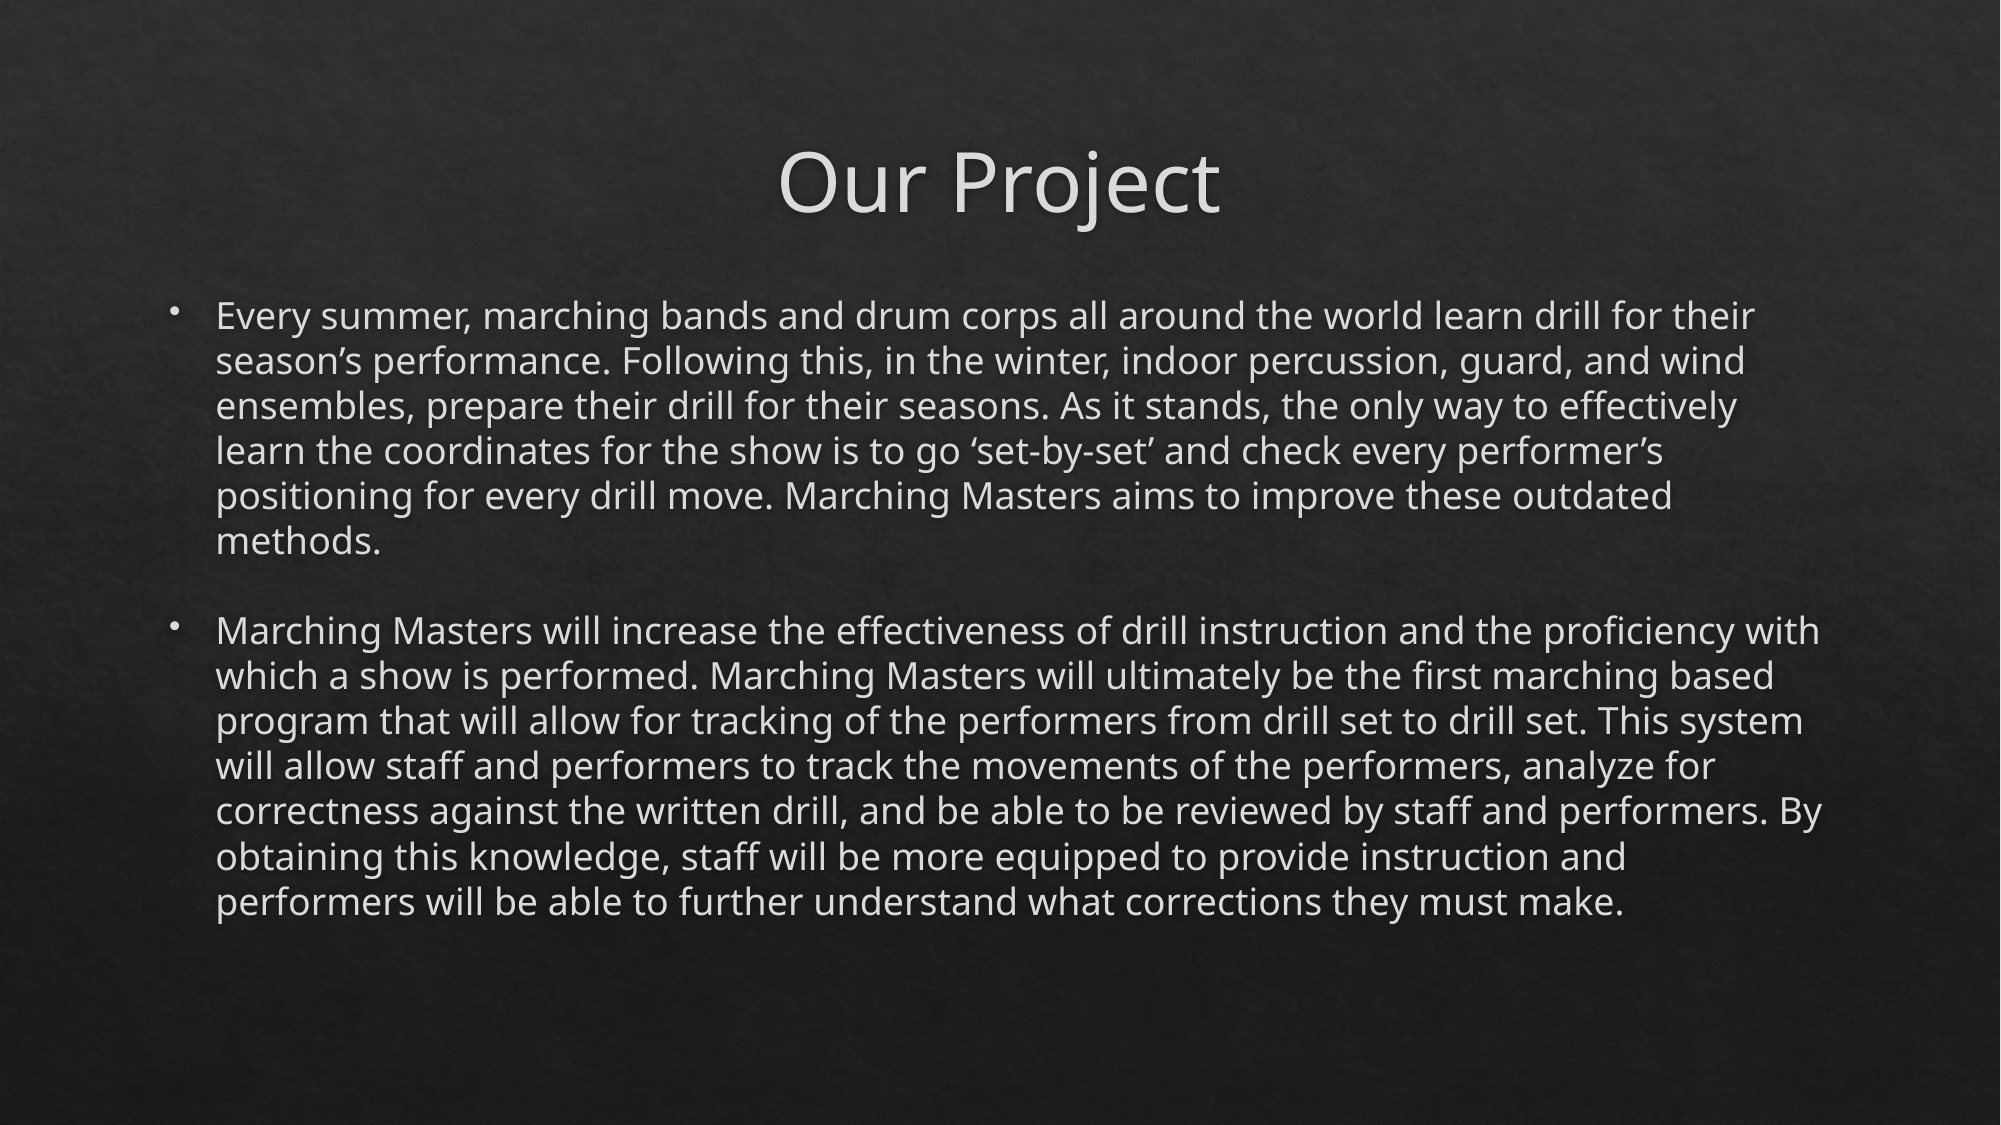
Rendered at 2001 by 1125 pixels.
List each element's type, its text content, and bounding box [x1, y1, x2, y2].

list Every summer, marching bands and drum corps all around the world learn drill for their season’s performance. Following this, in the winter, indoor percussion, guard, and wind ensembles, prepare their drill for their seasons. As it stands, the only way to effectively learn the coordinates for the show is to go ‘set-by-set’ and check every performer’s positioning for every drill move. Marching Masters aims to improve these outdated methods. Marching Masters will increase the effectiveness of drill instruction and the proficiency with which a show is performed. Marching Masters will ultimately be the first marching based program that will allow for tracking of the performers from drill set to drill set. This system will allow staff and performers to track the movements of the performers, analyze for correctness against the written drill, and be able to be reviewed by staff and performers. By obtaining this knowledge, staff will be more equipped to provide instruction and performers will be able to further understand what corrections they must make. [149, 284, 1849, 950]
title Our Project [149, 99, 1849, 260]
